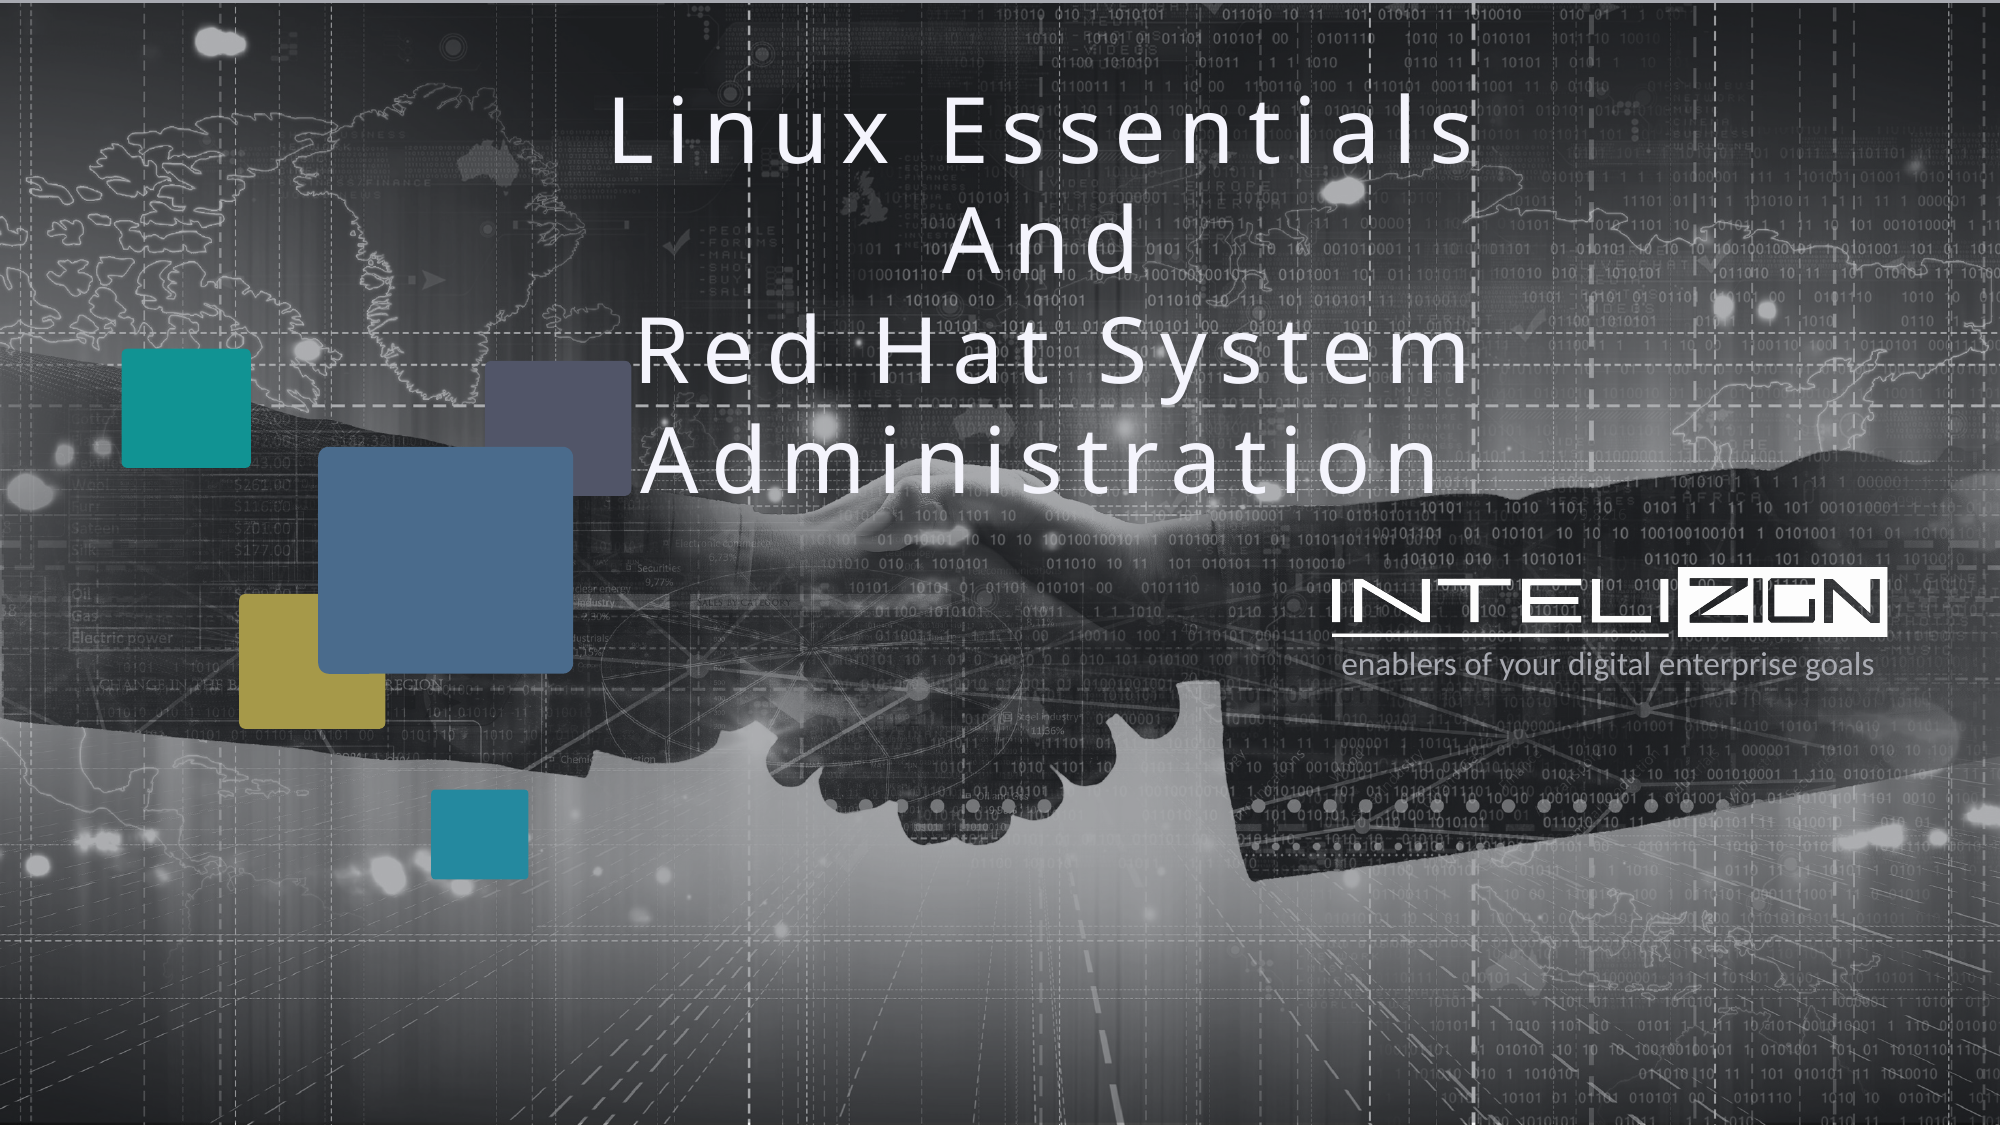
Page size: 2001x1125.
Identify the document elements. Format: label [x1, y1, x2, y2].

text_box [121, 348, 632, 880]
picture [0, 3, 2000, 1125]
